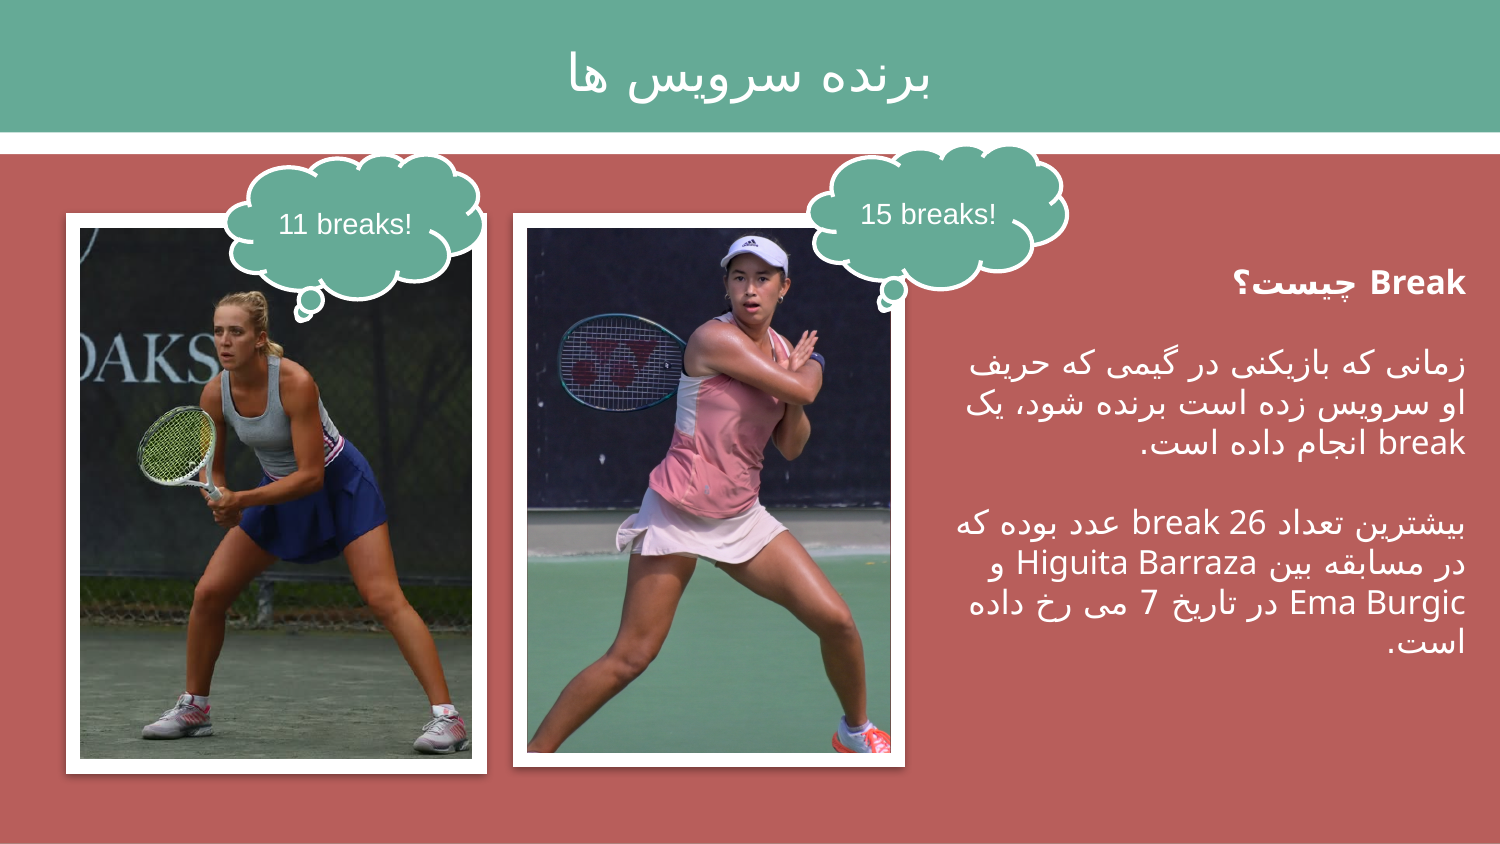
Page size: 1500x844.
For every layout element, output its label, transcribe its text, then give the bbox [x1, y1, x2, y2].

picture [527, 227, 891, 754]
picture [79, 227, 473, 760]
text_box [0, 155, 1500, 844]
text_box [0, 132, 1500, 155]
text_box 15 breaks! [806, 142, 1070, 308]
text_box Break چیست؟ زمانی که بازیکنی در گیمی که حریف او سرویس زده است برنده شود، یک break انجام داده است. بیشترین تعداد break 26 عدد بوده که در مسابقه بین Higuita Barraza و Ema Burgic در تاریخ 7 می رخ داده است. [921, 246, 1482, 756]
text_box 11 breaks! [223, 152, 487, 246]
text_box برنده سرویس ها [110, 24, 1389, 119]
text_box [0, 0, 1500, 132]
